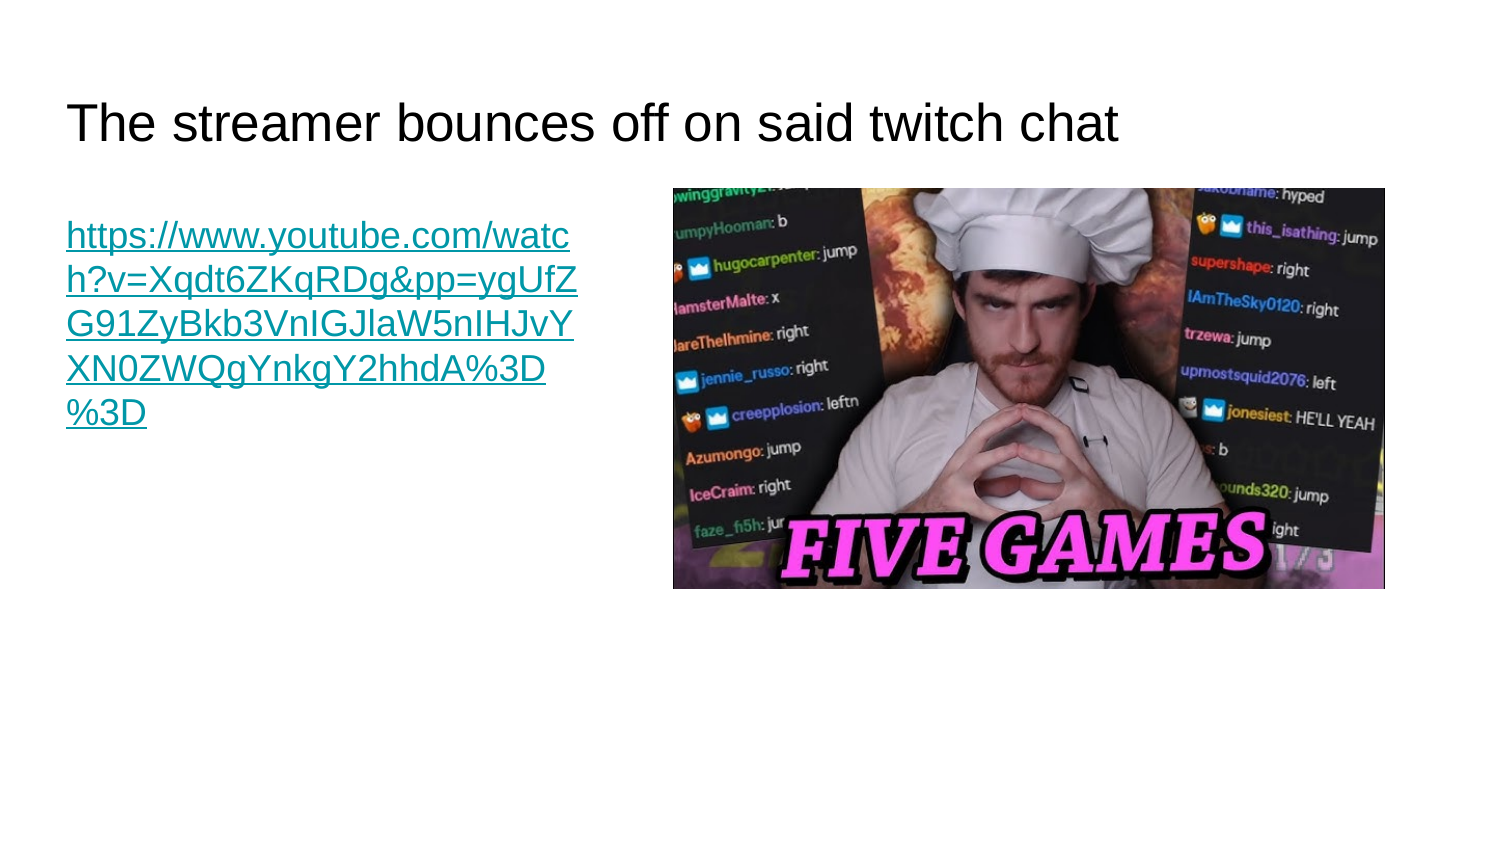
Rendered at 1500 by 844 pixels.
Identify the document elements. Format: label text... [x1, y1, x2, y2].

picture [673, 188, 1385, 590]
title The streamer bounces off on said twitch chat [51, 72, 1449, 167]
list https://www.youtube.com/watch?v=Xqdt6ZKqRDg&pp=ygUfZG91ZyBkb3VnIGJlaW5nIHJvYXN0ZWQgYnkgY2hhdA%3D%3D [51, 189, 594, 750]
